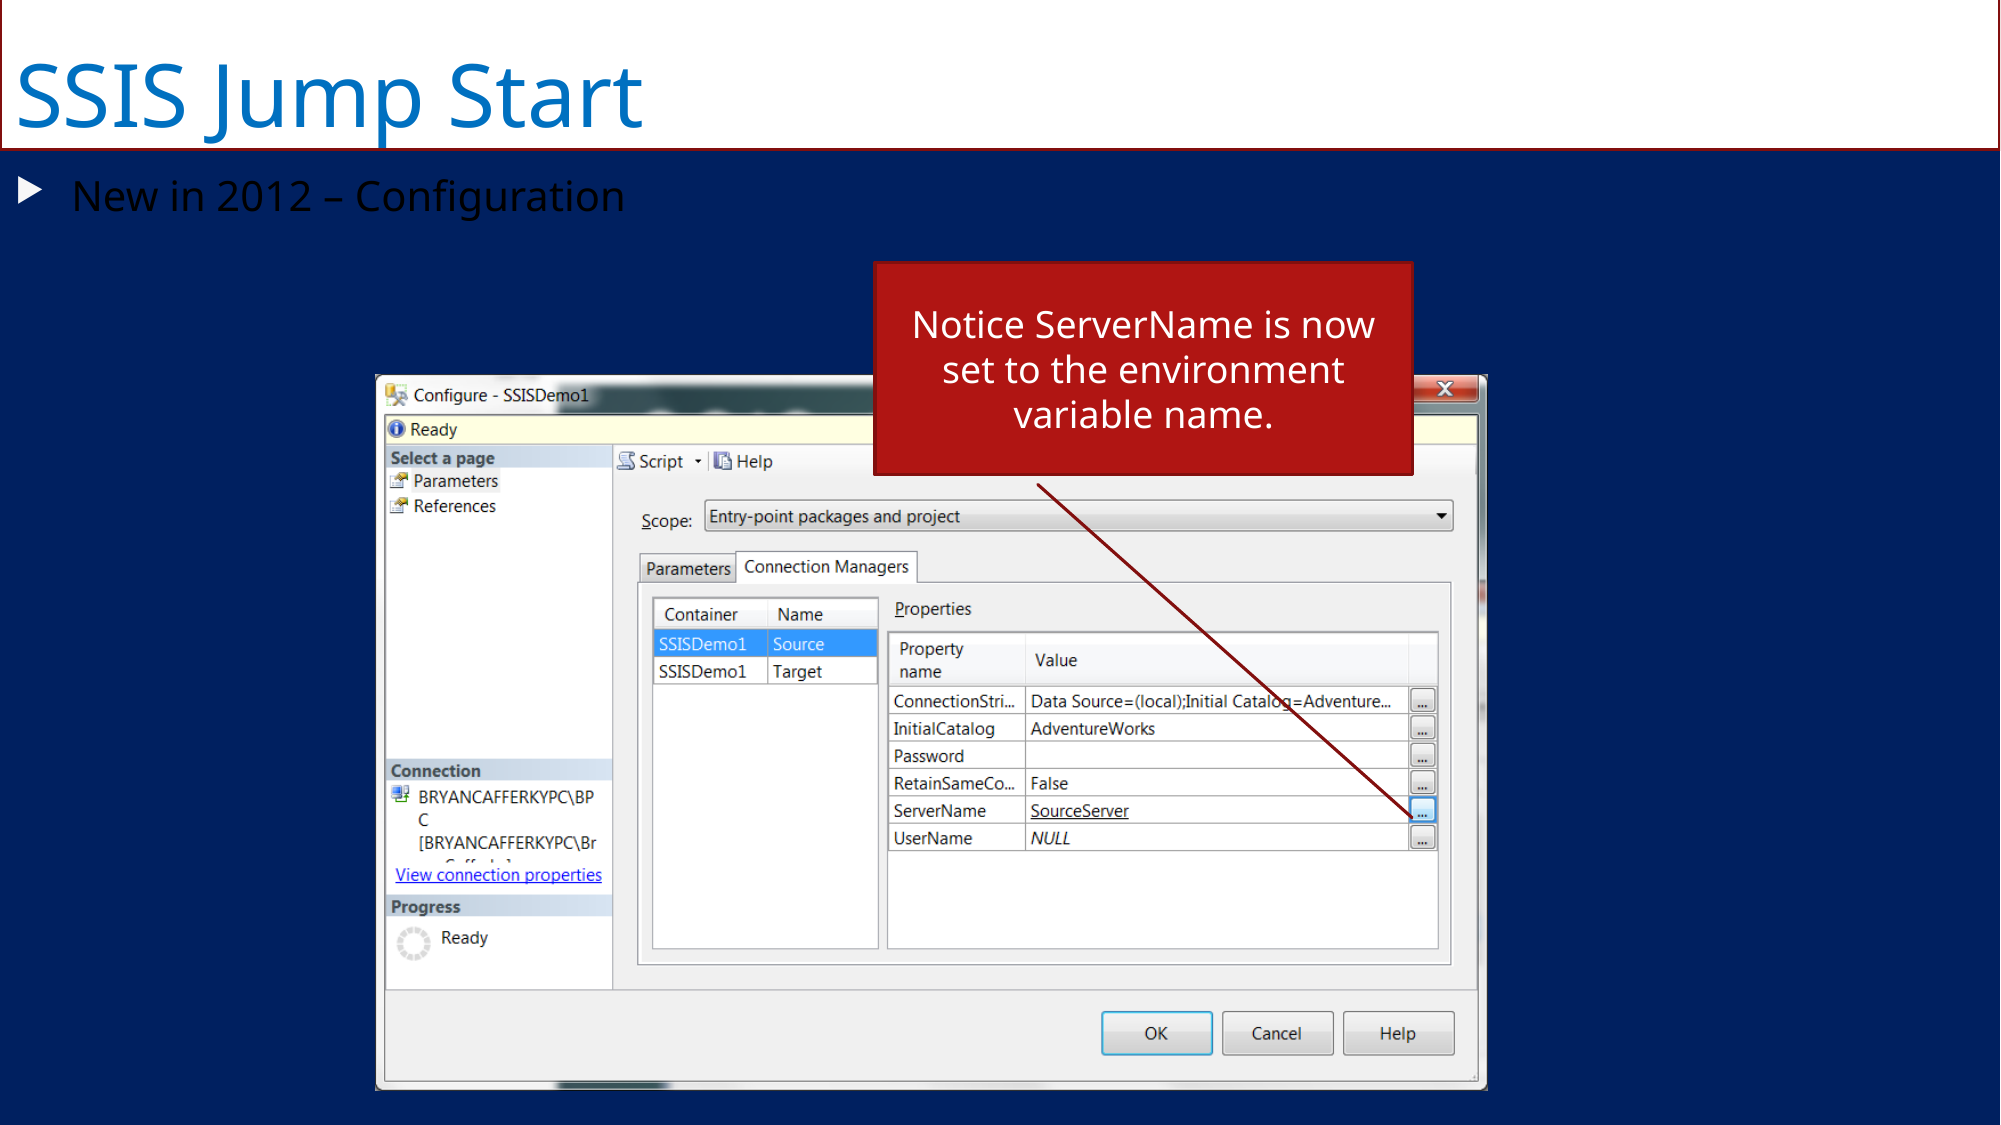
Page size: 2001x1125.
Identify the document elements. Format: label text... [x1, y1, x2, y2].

text_box SSIS Jump Start [0, 32, 1275, 171]
picture [374, 374, 1488, 1091]
subtitle New in 2012 – Configuration [0, 171, 1050, 250]
text_box Notice ServerName is now set to the environment variable name. [873, 261, 1414, 373]
